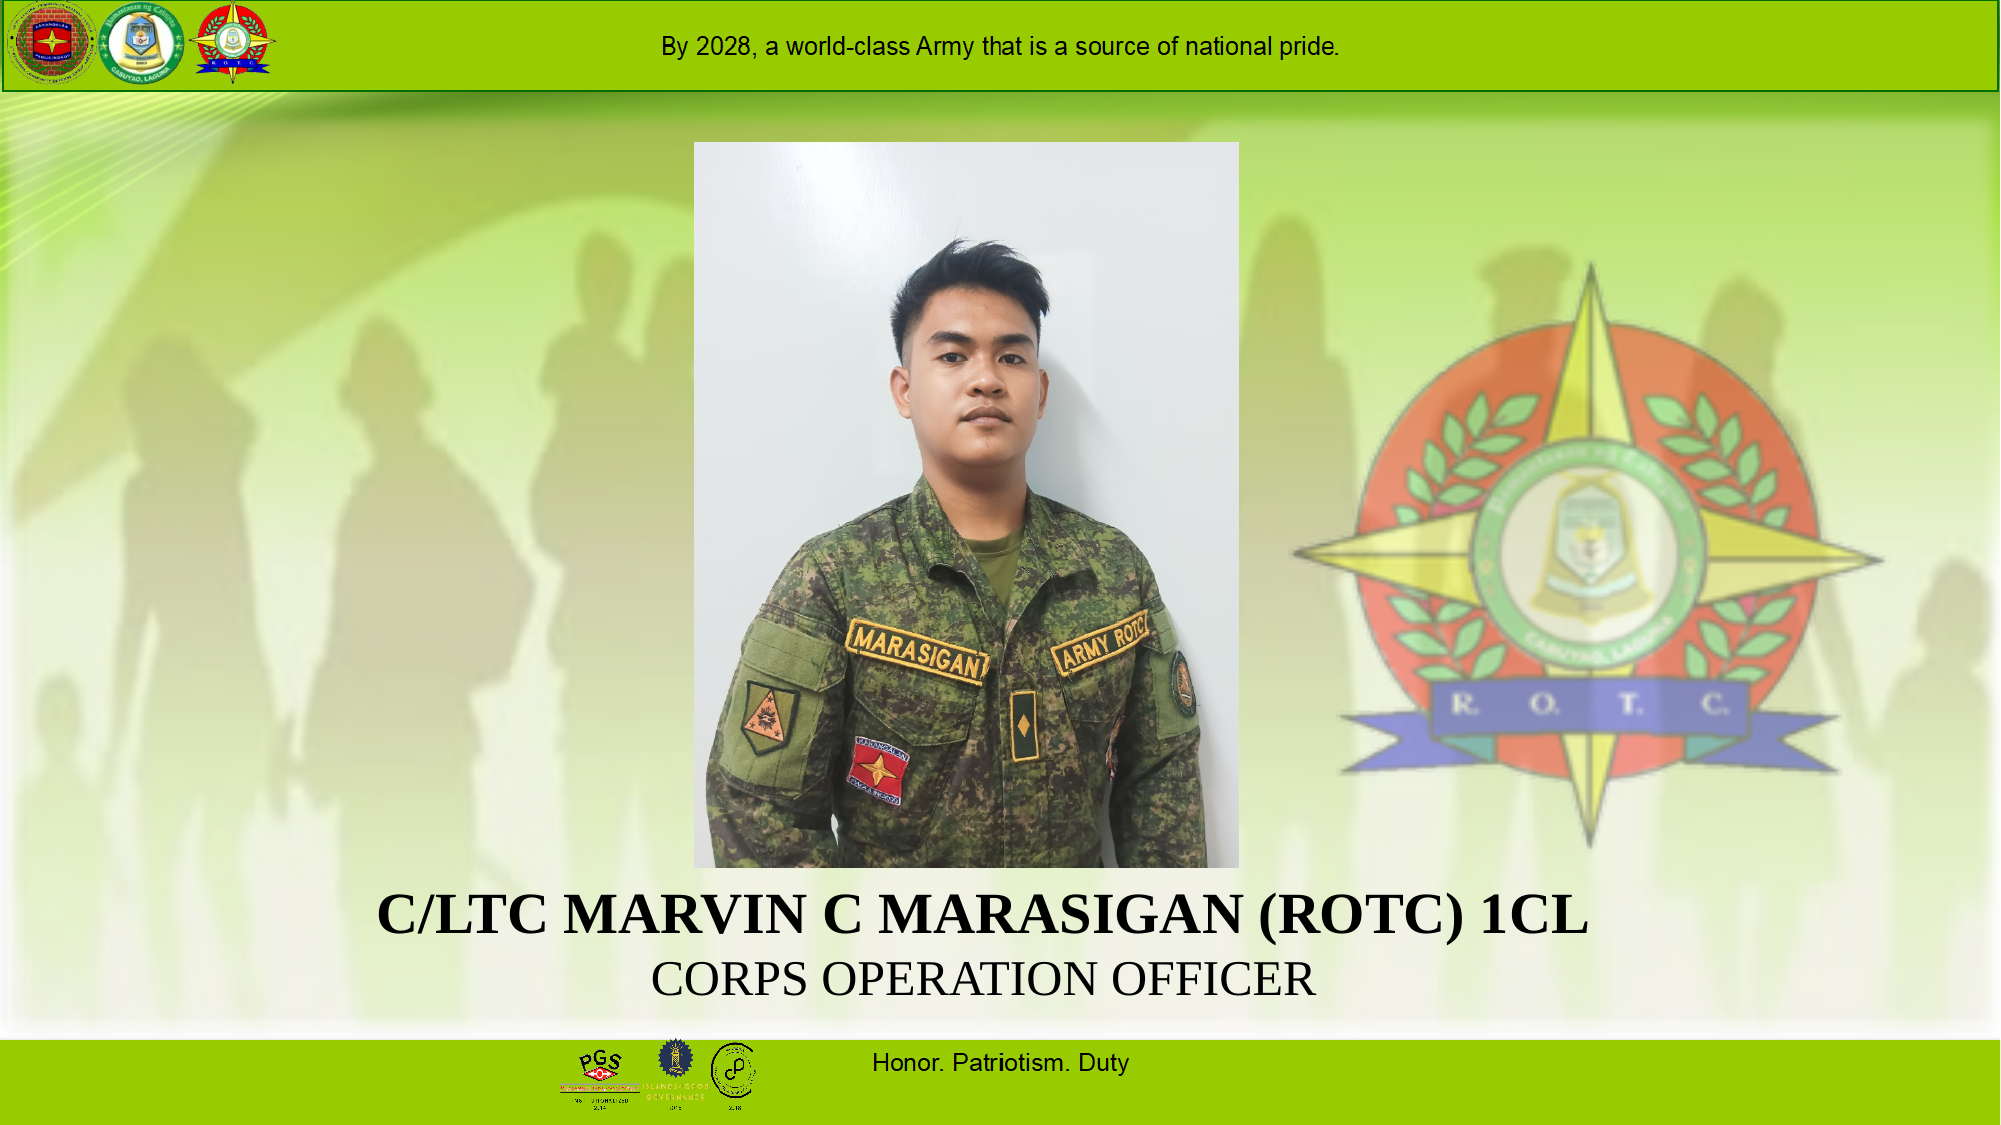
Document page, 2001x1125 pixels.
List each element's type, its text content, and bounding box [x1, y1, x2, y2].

text_box THANK YOU [13, 123, 1989, 1023]
text_box C/LTC MARVIN C MARASIGAN (ROTC) 1CL CORPS OPERATION OFFICER [336, 868, 1631, 1013]
picture [0, 0, 2001, 1125]
